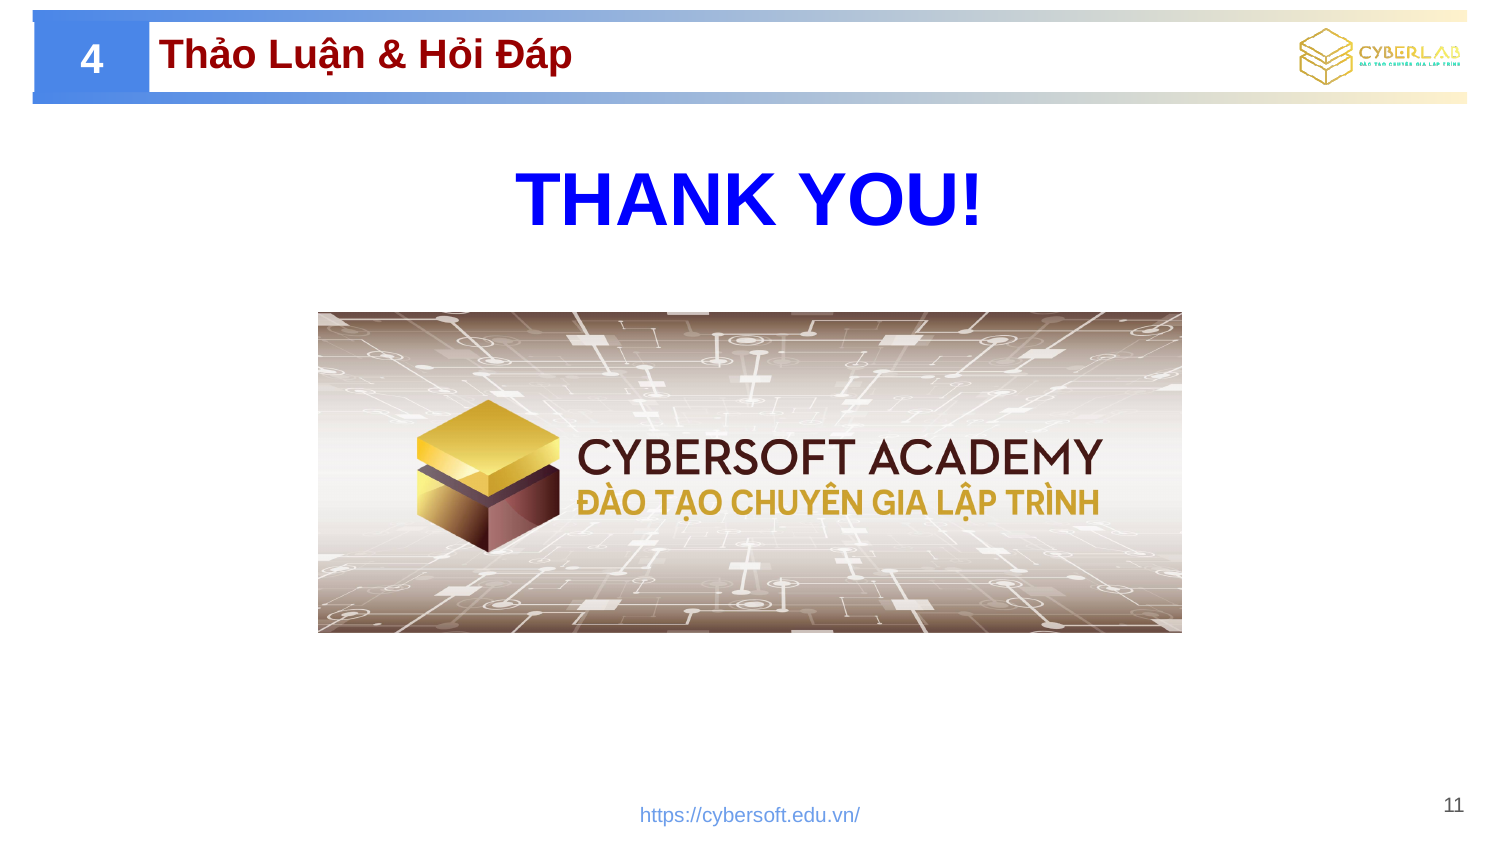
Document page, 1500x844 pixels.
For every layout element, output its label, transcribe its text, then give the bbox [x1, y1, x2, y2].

picture [317, 312, 1183, 633]
text_box THANK YOU! [336, 135, 1164, 256]
picture [1449, 28, 1468, 85]
slide_number 11 [1389, 782, 1480, 830]
title Thảo Luận & Hỏi Đáp [143, 12, 1449, 92]
text_box 4 [34, 20, 150, 93]
